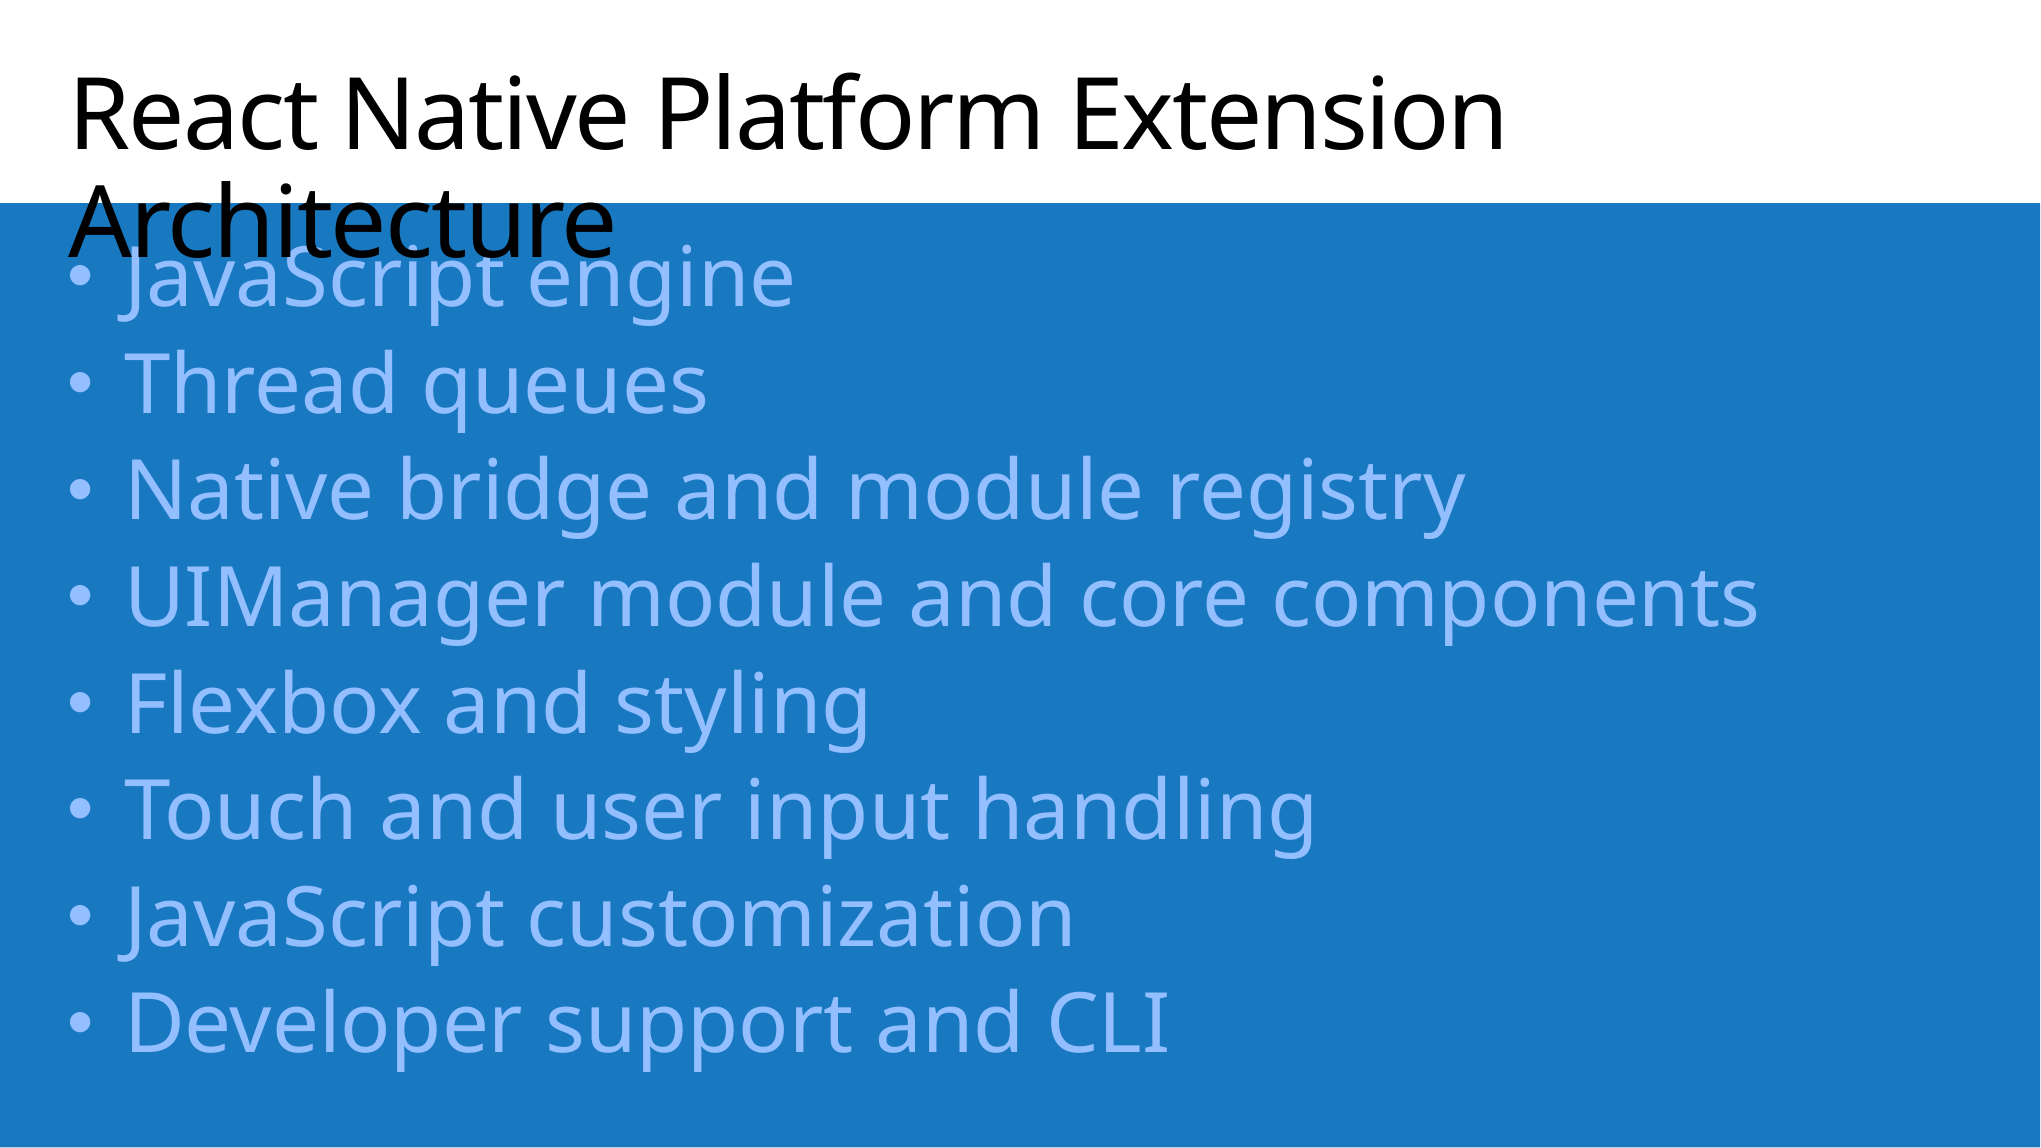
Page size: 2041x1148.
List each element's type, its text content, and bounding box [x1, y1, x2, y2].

text_box [0, 202, 2041, 1148]
title React Native Platform Extension Architecture [45, 48, 1996, 199]
list JavaScript engine Thread queues Native bridge and module registry UIManager module and core components Flexbox and styling Touch and user input handling JavaScript customization Developer support and CLI [43, 219, 1994, 1119]
